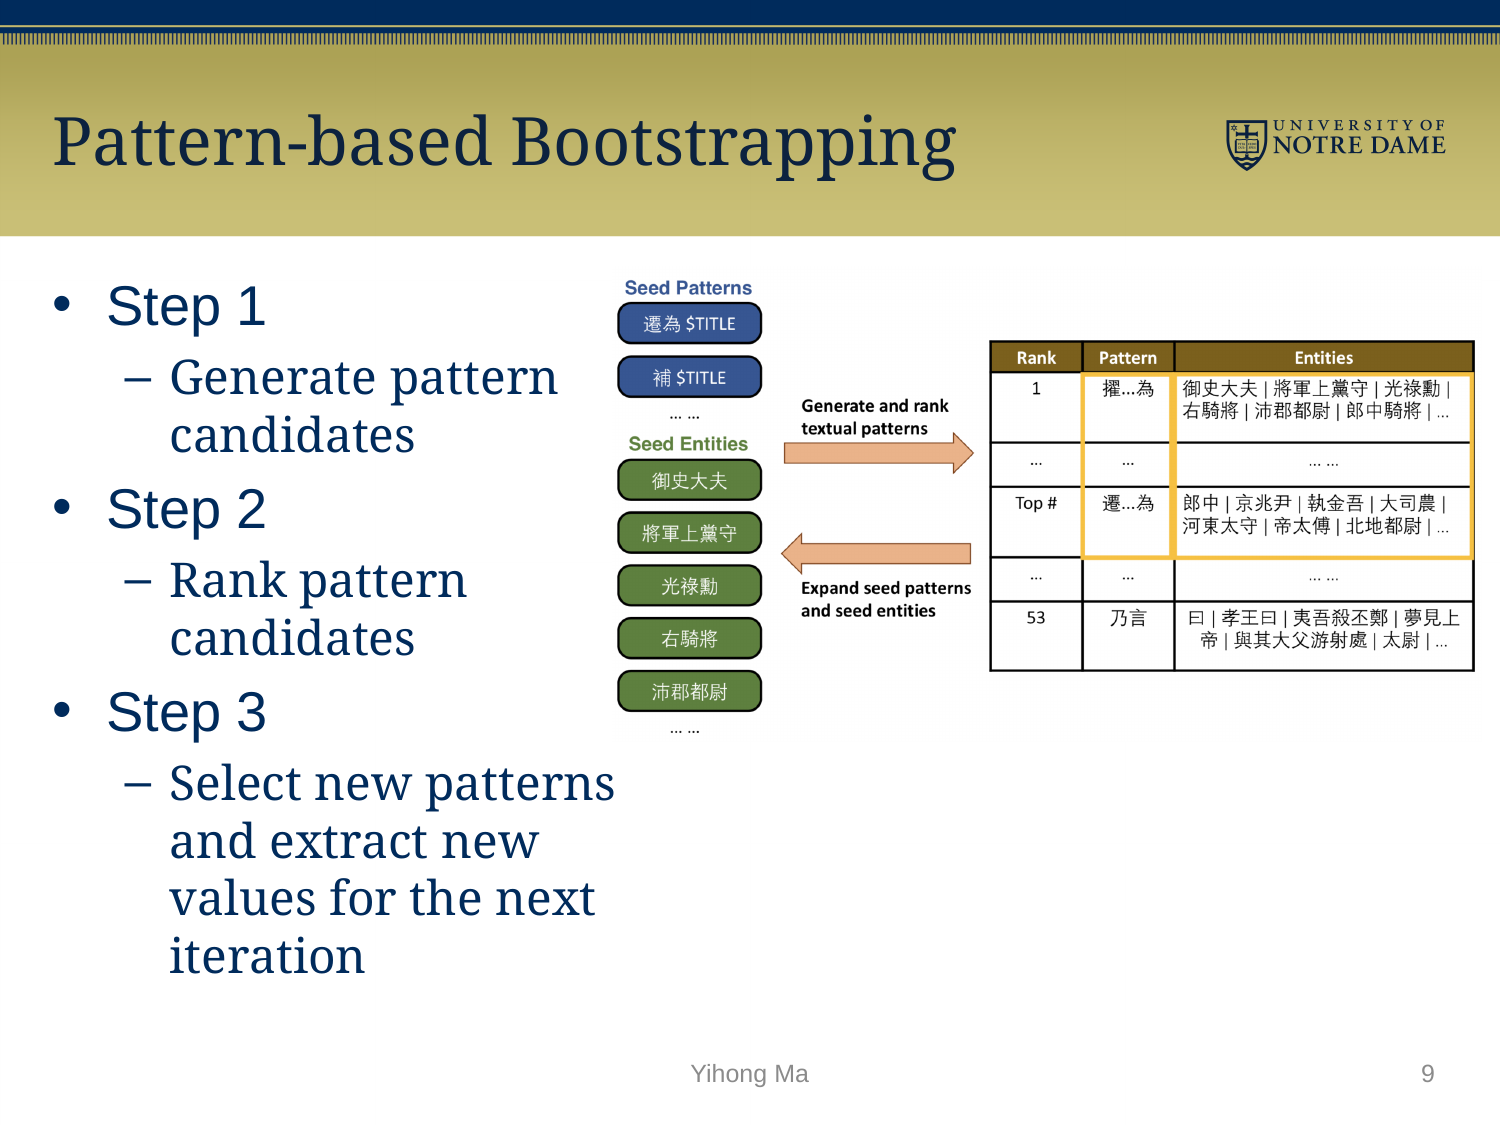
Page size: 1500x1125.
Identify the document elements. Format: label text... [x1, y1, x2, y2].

slide_number 9 [1100, 1042, 1450, 1103]
list Step 1 Generate pattern candidates Step 2 Rank pattern candidates Step 3 Select new patterns and extract new values for the next iteration [37, 262, 650, 1005]
title Pattern-based Bootstrapping [37, 45, 1175, 233]
picture [0, 0, 1500, 1125]
footer Yihong Ma [512, 1042, 988, 1103]
